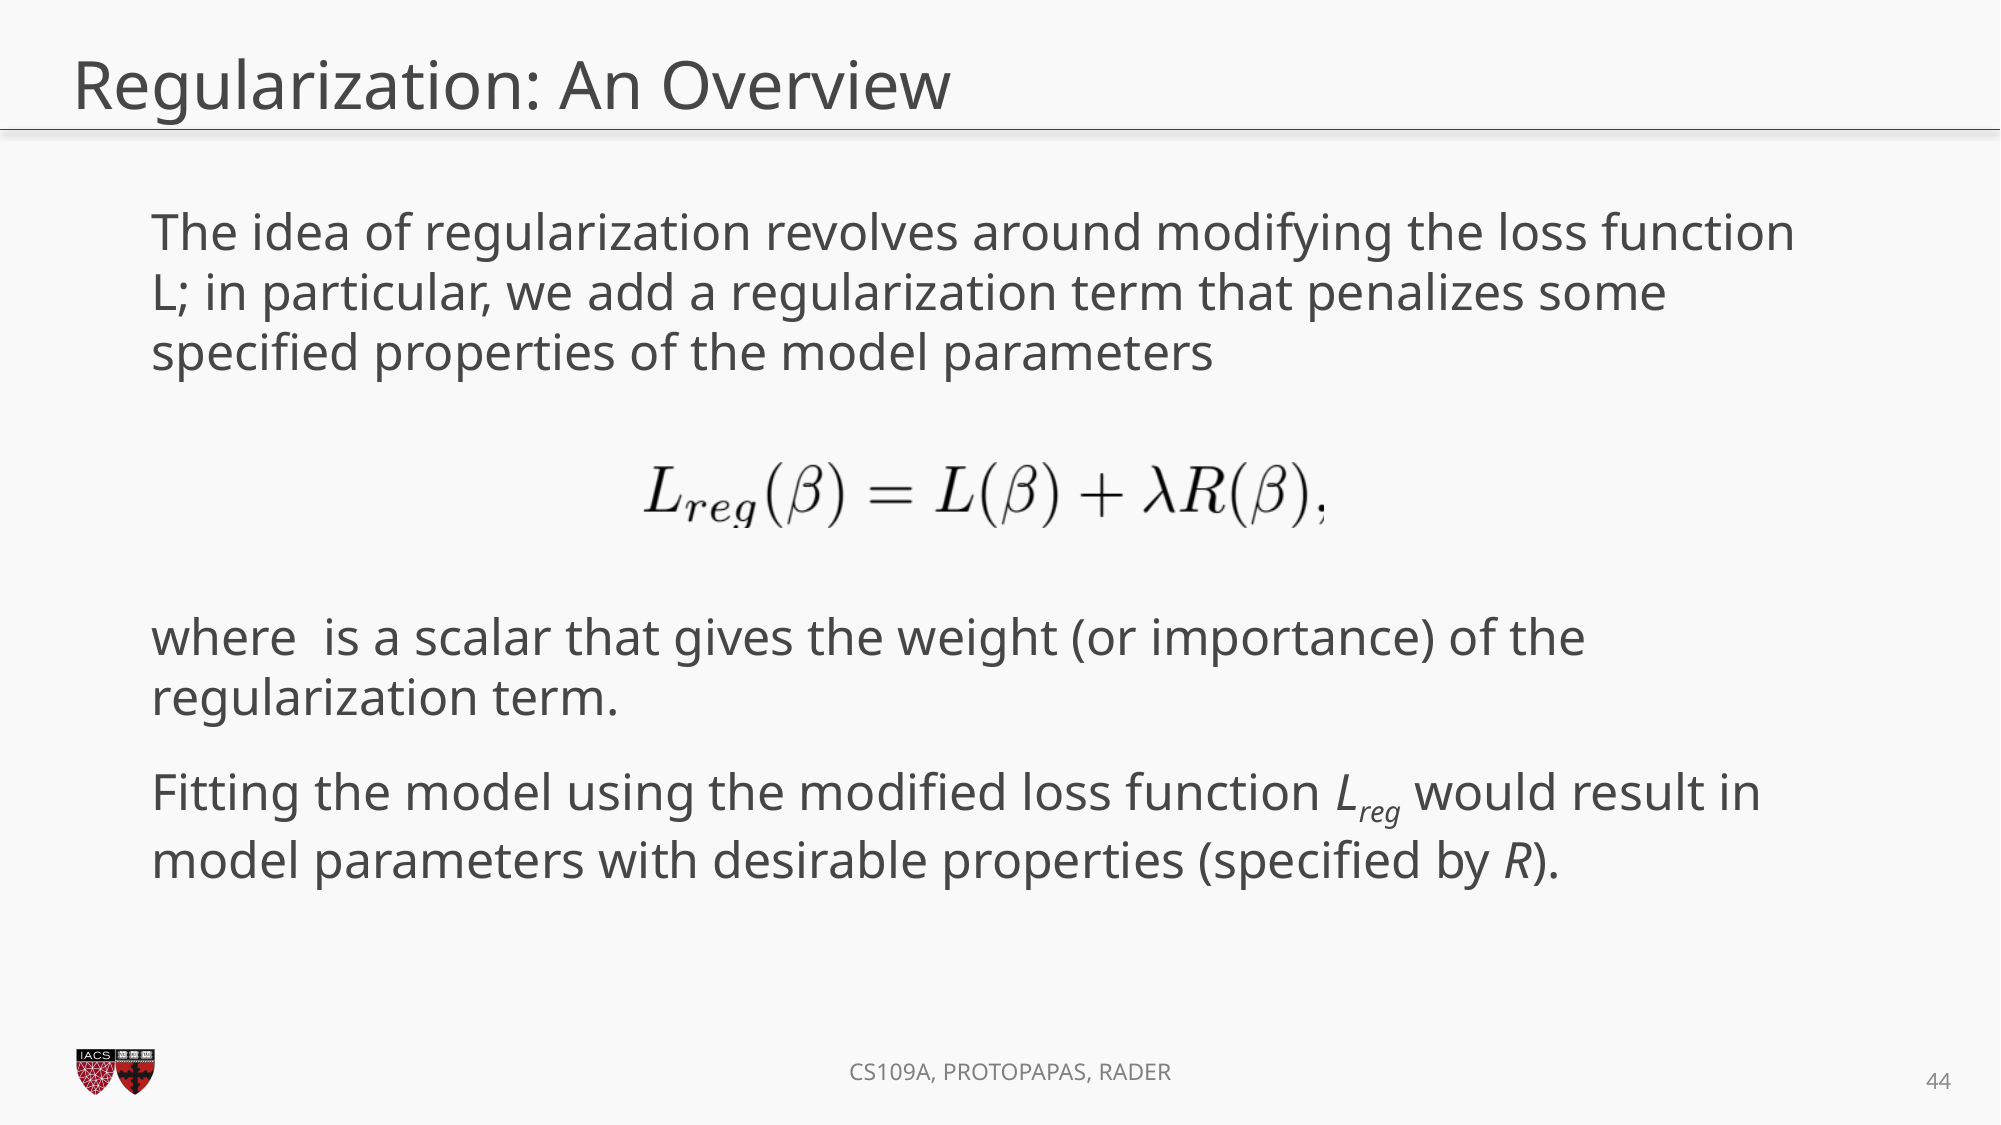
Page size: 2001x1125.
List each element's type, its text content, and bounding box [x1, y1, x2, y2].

slide_number 44 [1500, 1050, 1967, 1110]
picture [643, 461, 1325, 528]
picture [75, 1049, 155, 1095]
title Regularization: An Overview [57, 35, 1943, 162]
